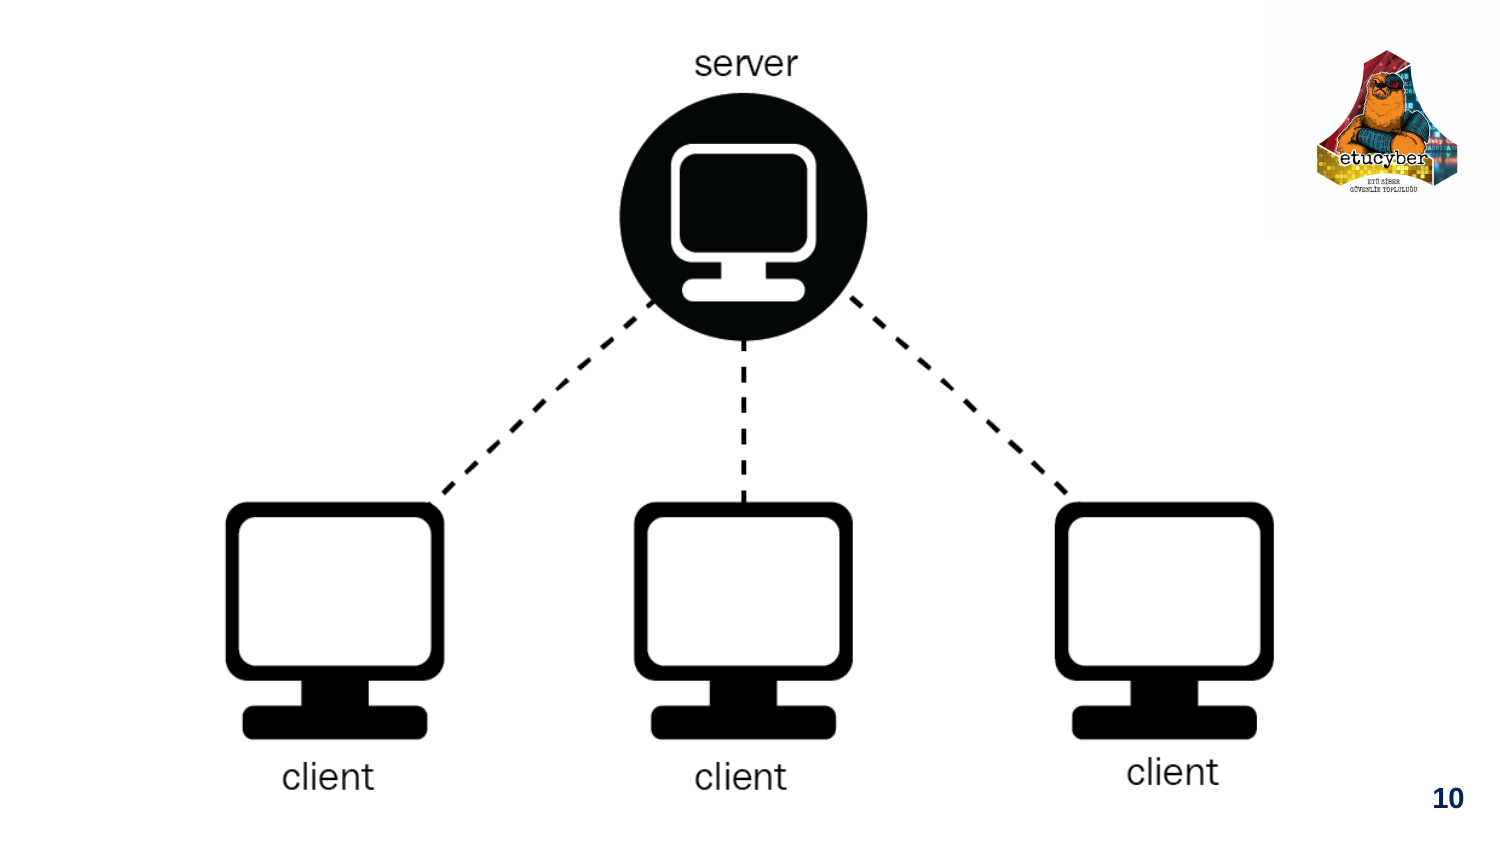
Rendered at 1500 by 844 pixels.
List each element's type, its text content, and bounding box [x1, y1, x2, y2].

slide_number ‹#› [1389, 764, 1480, 830]
picture [196, 1, 1500, 819]
